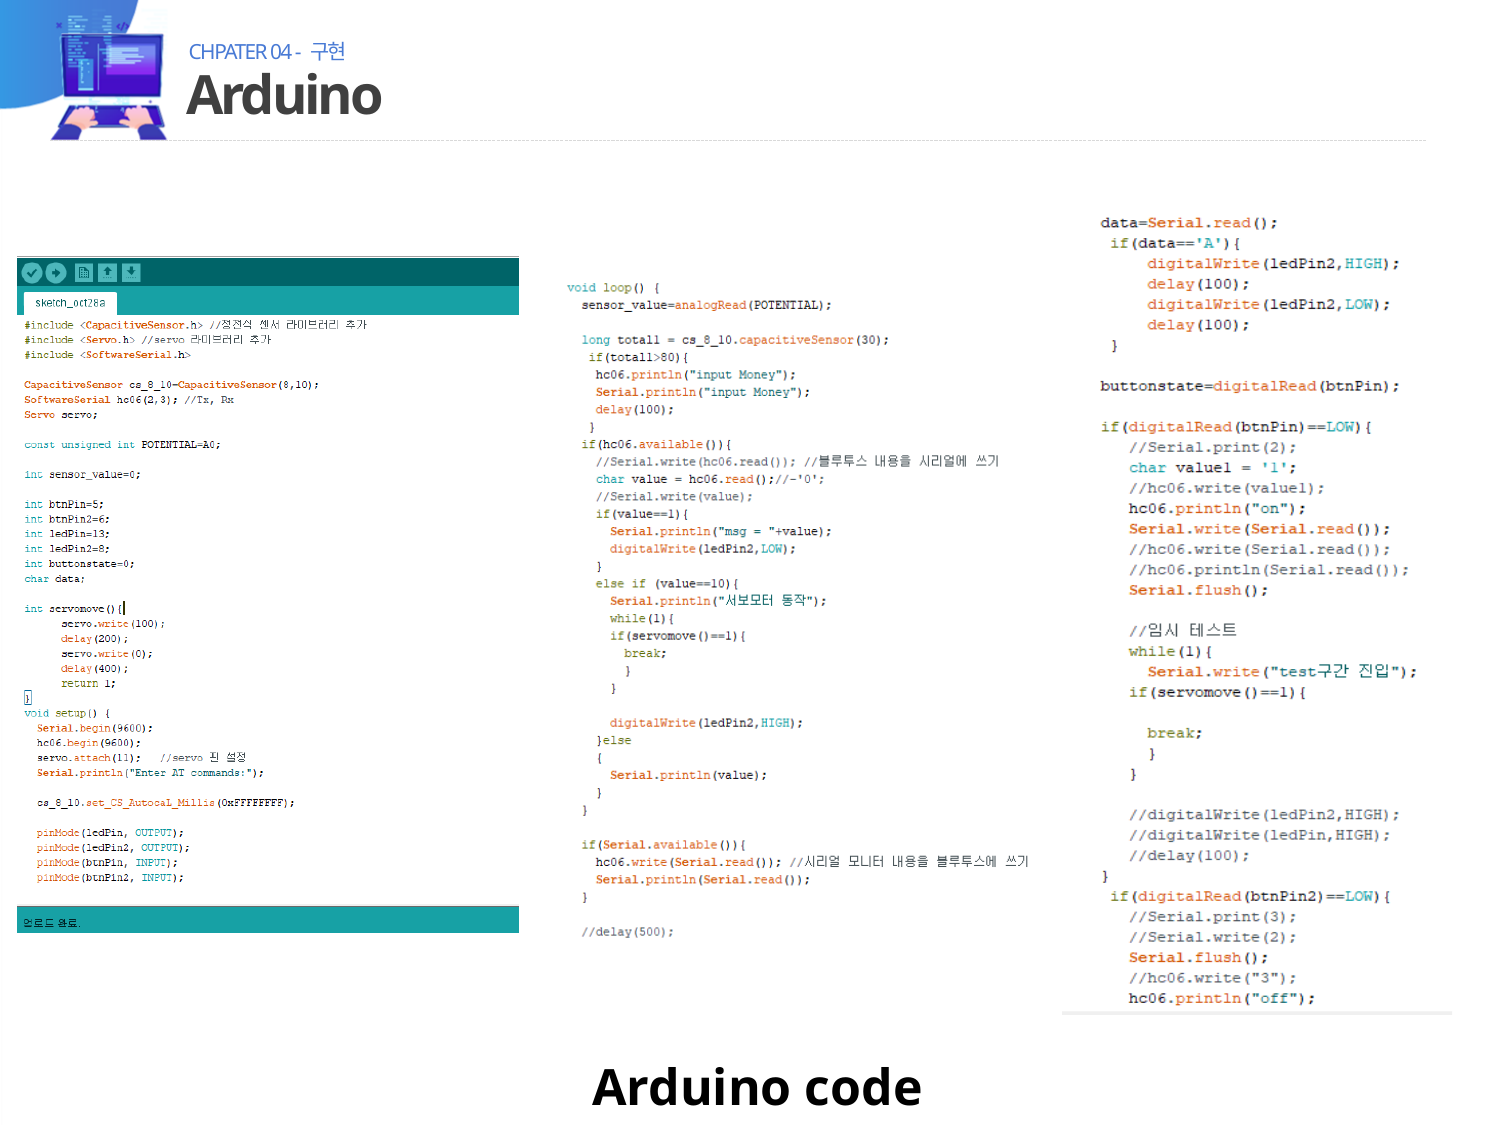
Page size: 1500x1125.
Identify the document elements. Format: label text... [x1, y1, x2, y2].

text_box Arduino code [252, 1018, 1263, 1124]
picture [0, 0, 1500, 1125]
title Arduino [171, 55, 821, 140]
text_box CHPATER 04 - 구현 [173, 31, 362, 97]
